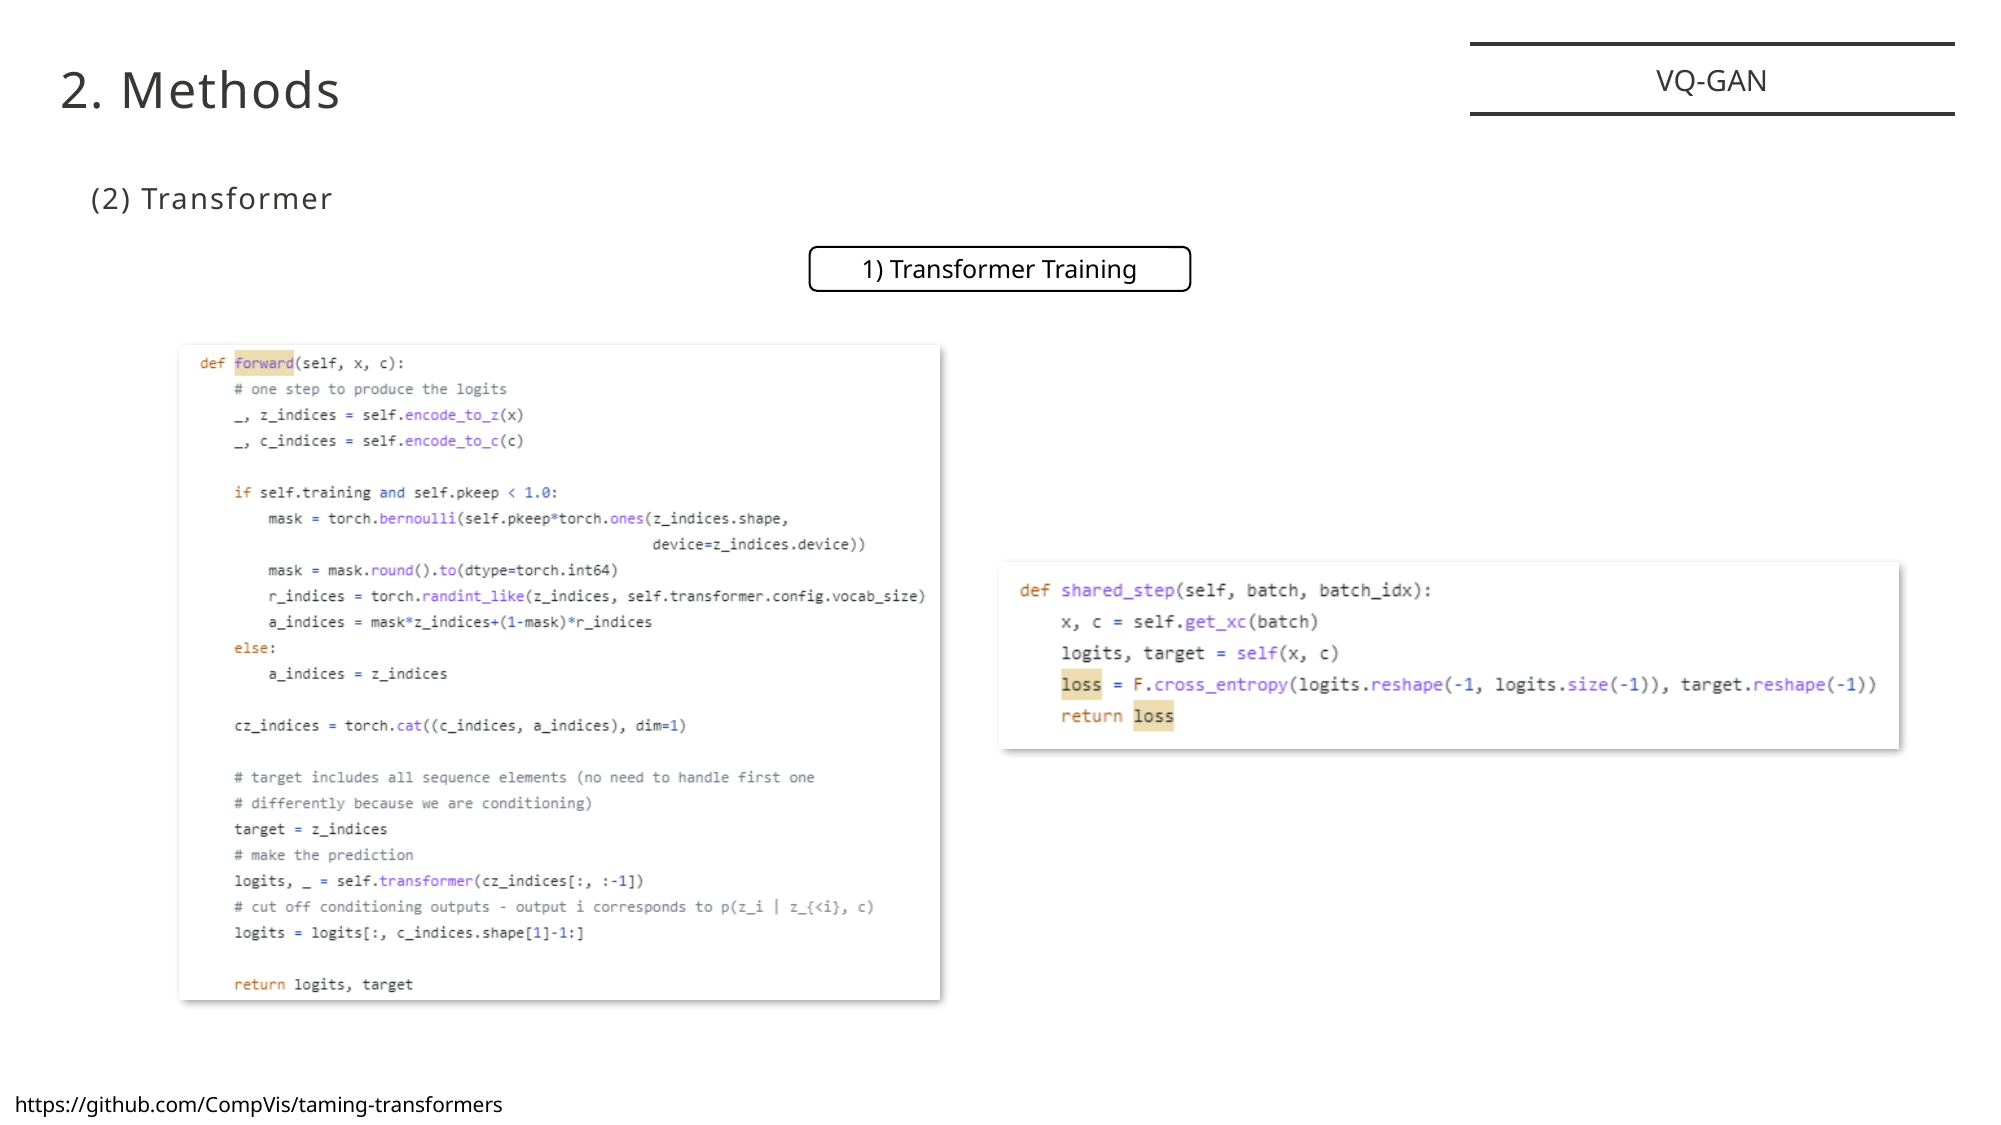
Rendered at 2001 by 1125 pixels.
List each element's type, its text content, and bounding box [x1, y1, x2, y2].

picture [999, 562, 1899, 749]
text_box (2) Transformer [76, 172, 560, 223]
picture [179, 344, 940, 1000]
text_box VQ-GAN [1490, 54, 1934, 105]
text_box 1) Transformer Training [808, 245, 1192, 292]
text_box https://github.com/CompVis/taming-transformers [0, 1084, 684, 1125]
text_box 2. Methods [45, 50, 619, 126]
